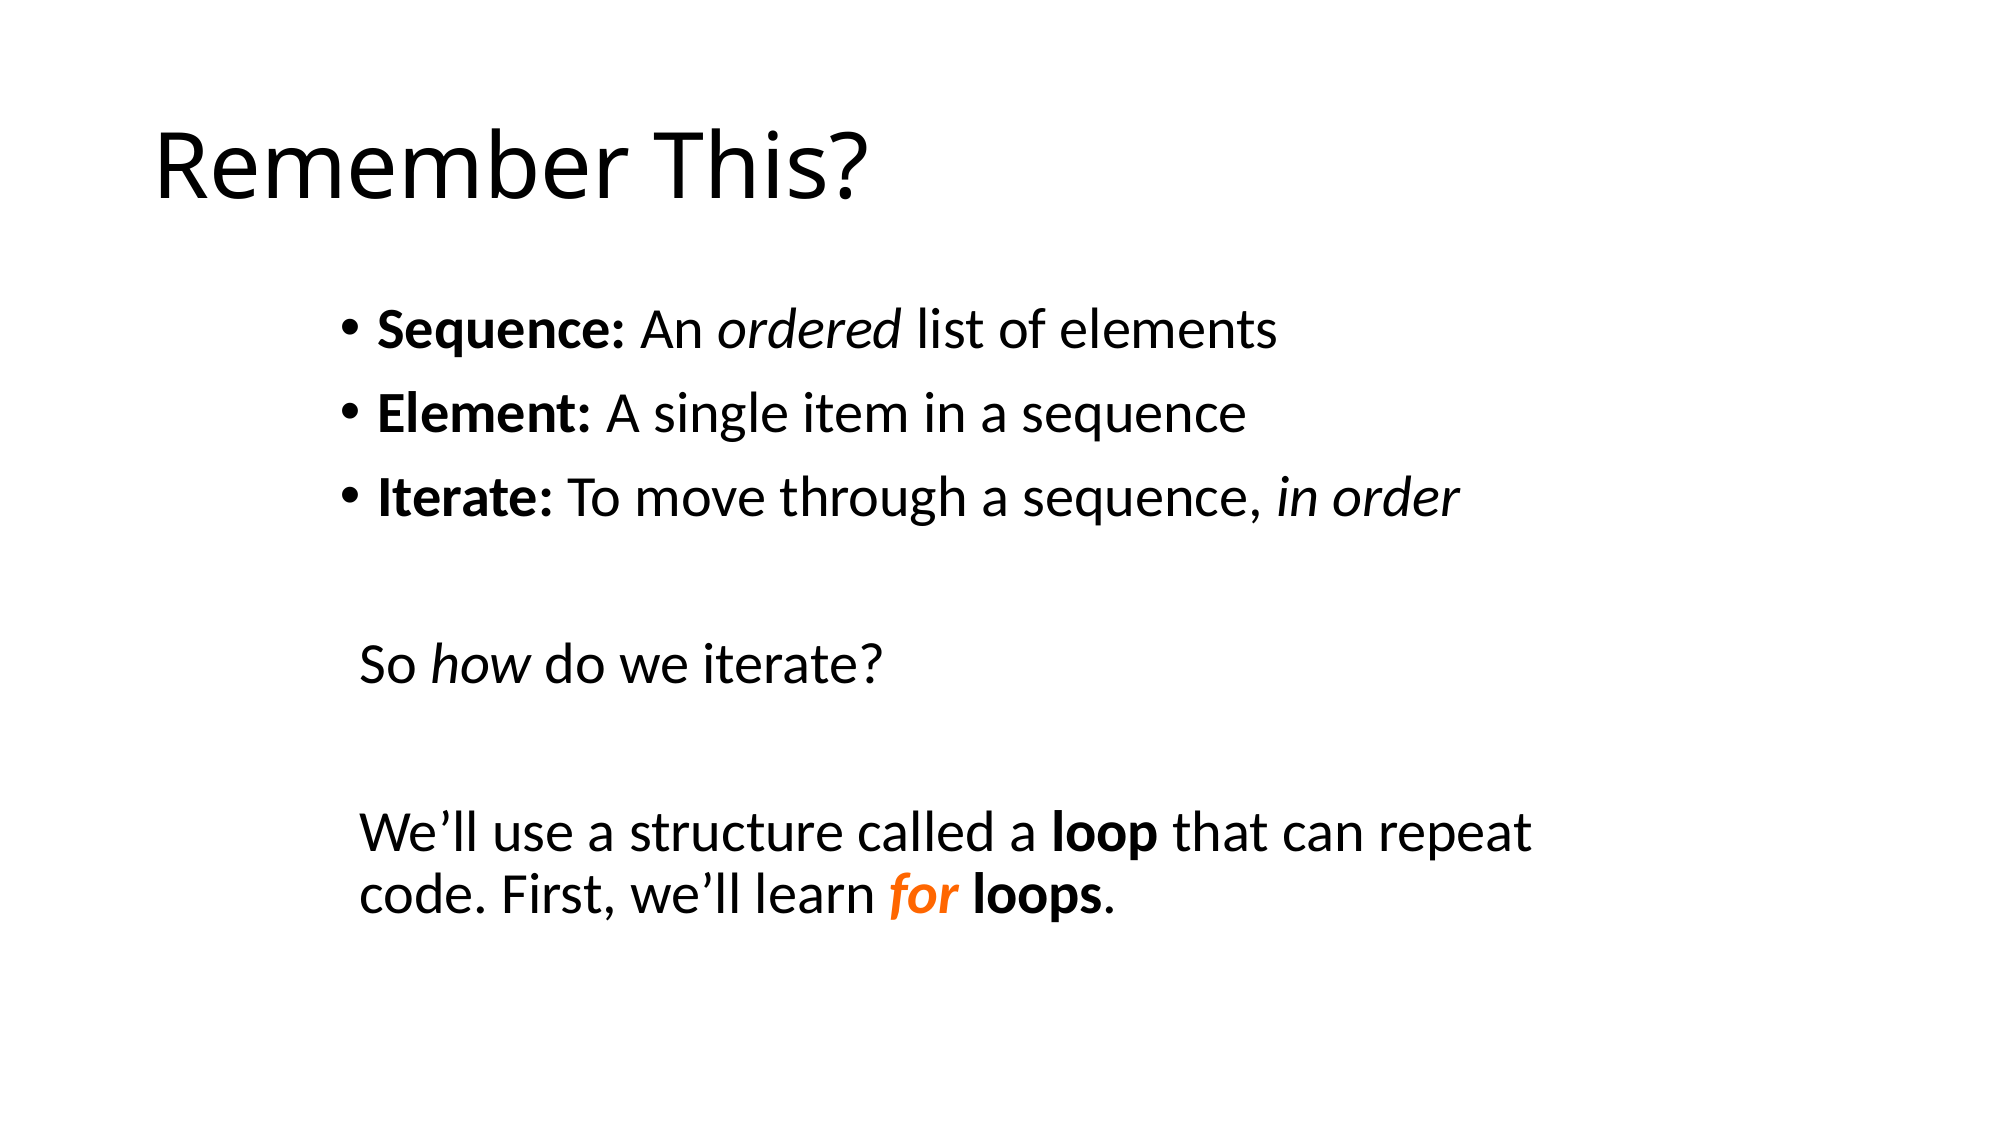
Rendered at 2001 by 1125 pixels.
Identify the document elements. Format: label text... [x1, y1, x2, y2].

list Sequence: An ordered list of elements Element: A single item in a sequence Iterate: To move through a sequence, in order So how do we iterate? We’ll use a structure called a loop that can repeat code. First, we’ll learn for loops. [324, 291, 1675, 1050]
title Remember This? [137, 59, 1863, 278]
